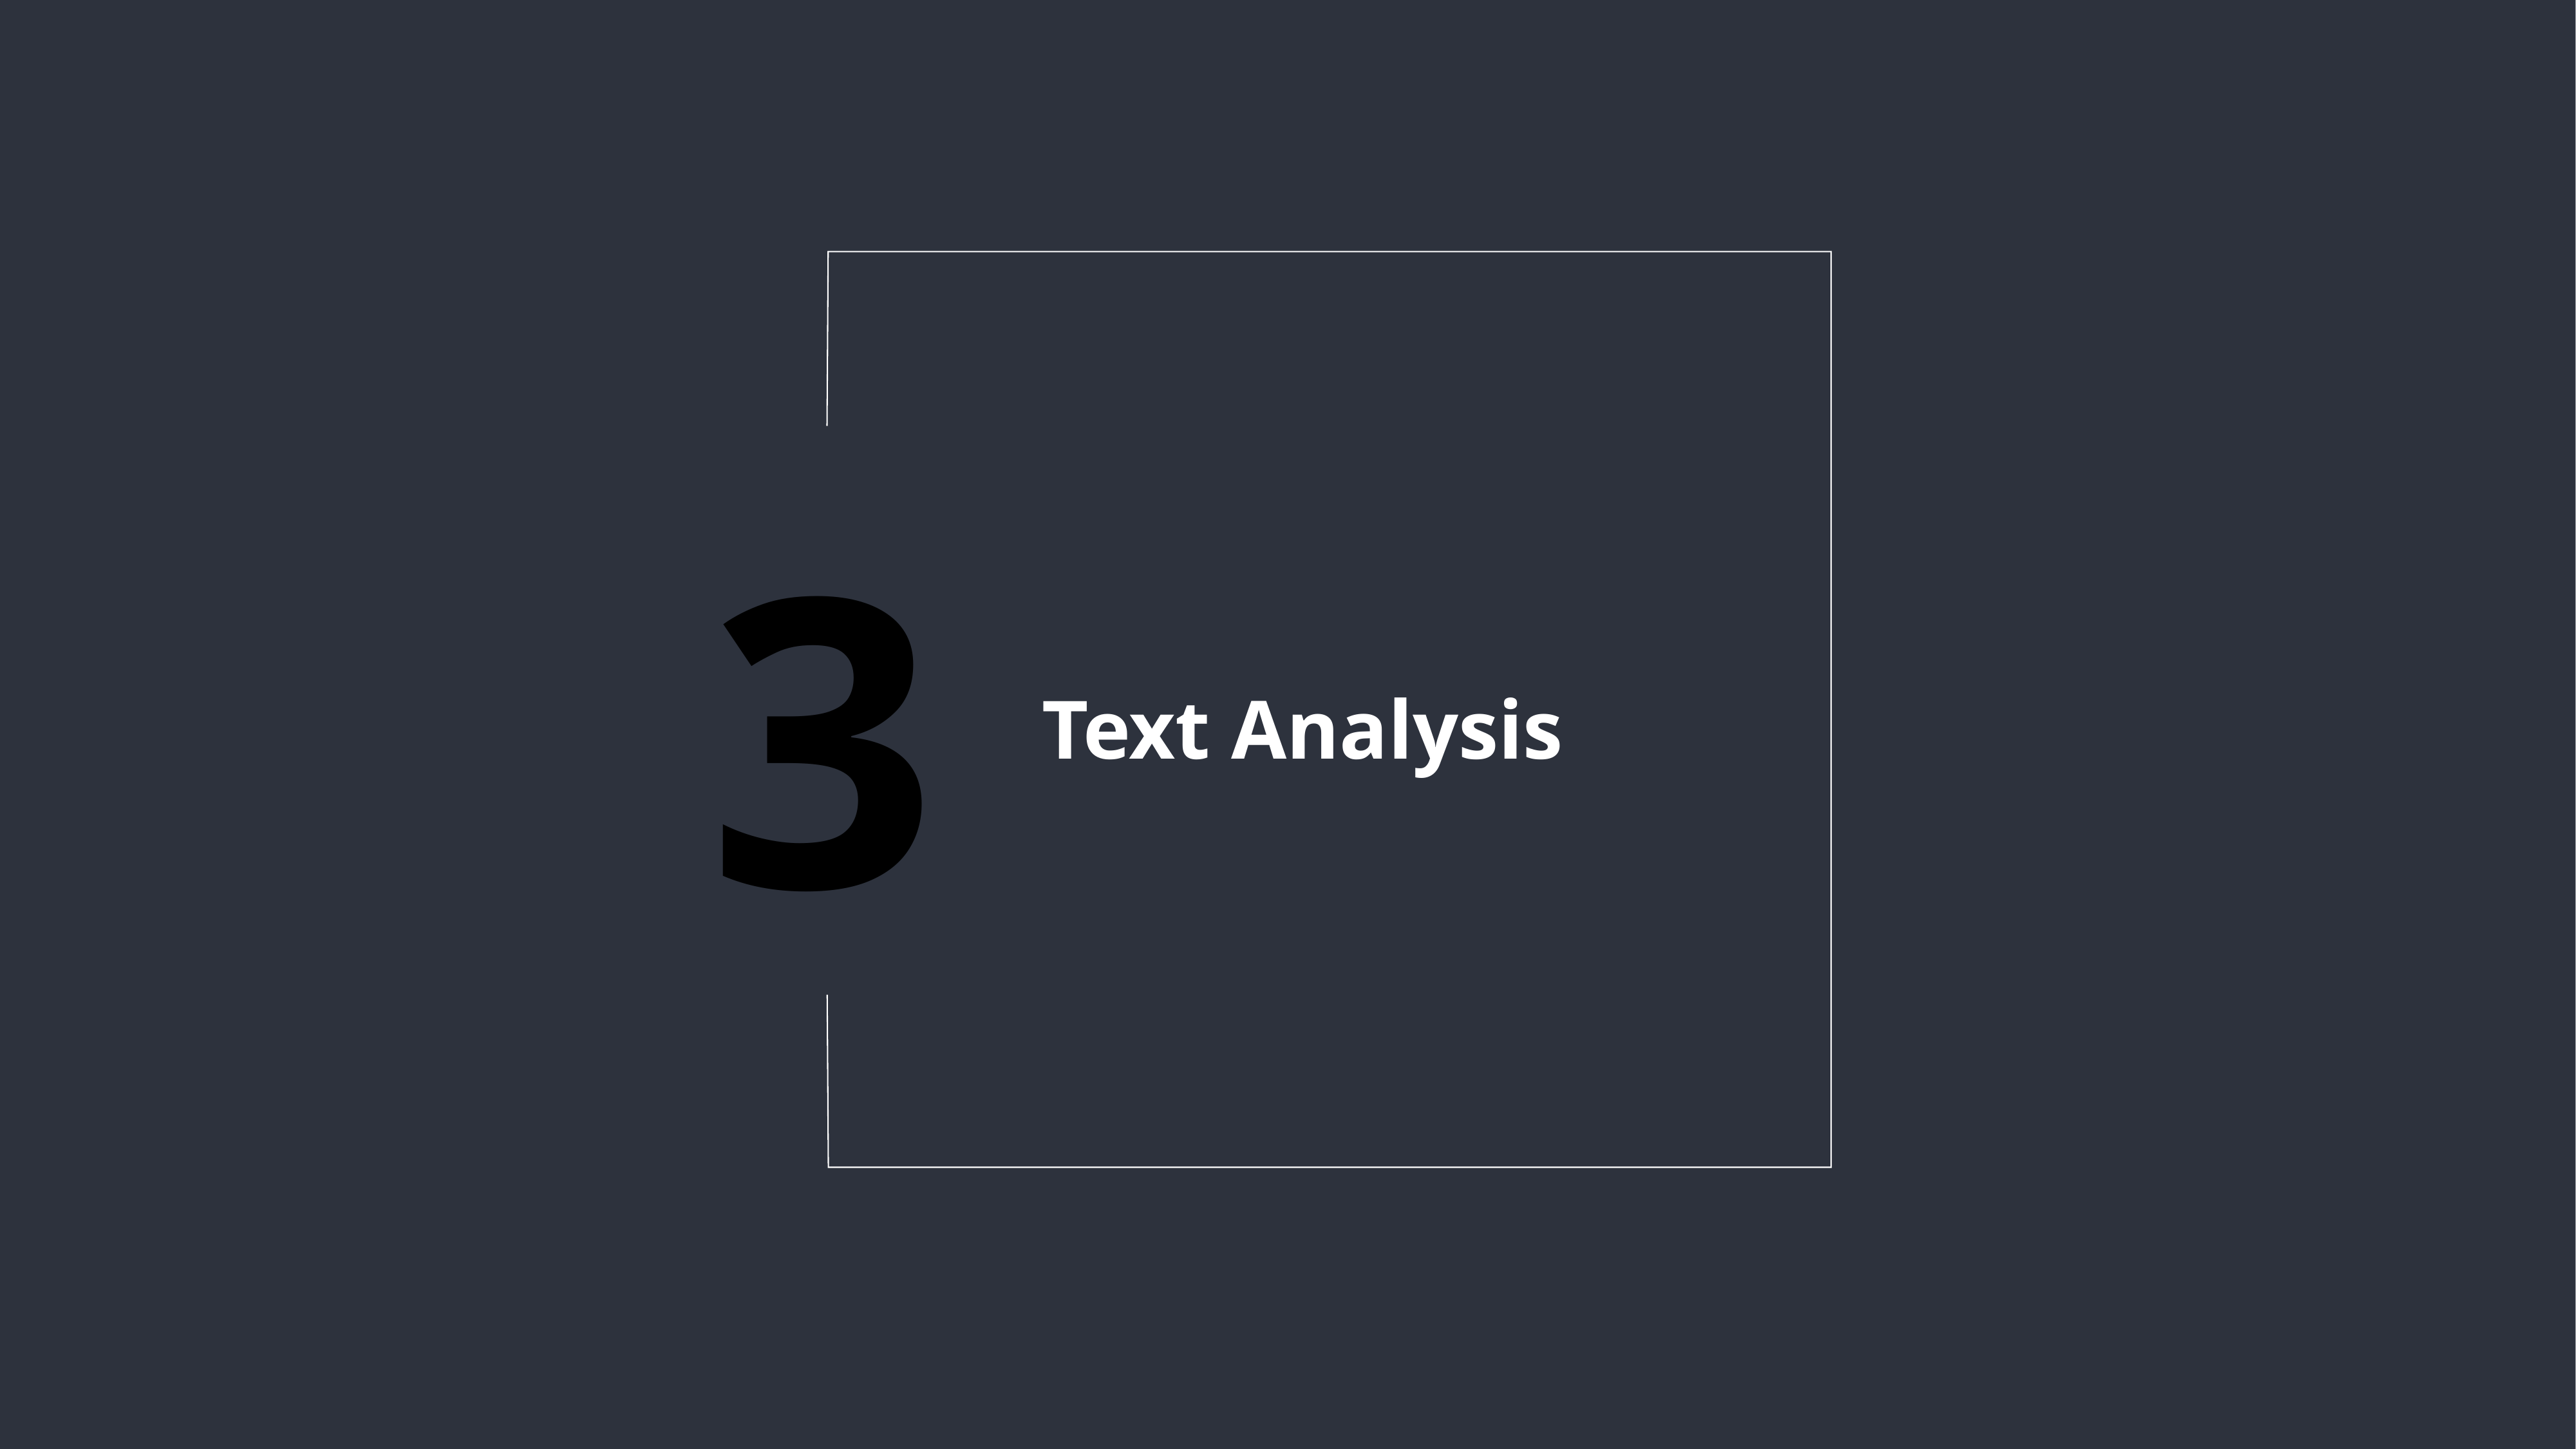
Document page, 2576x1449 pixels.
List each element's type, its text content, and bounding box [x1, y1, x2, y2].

text_box [827, 251, 1832, 1168]
text_box 3 [559, 360, 827, 1093]
text_box Text Analysis [1037, 672, 1803, 781]
